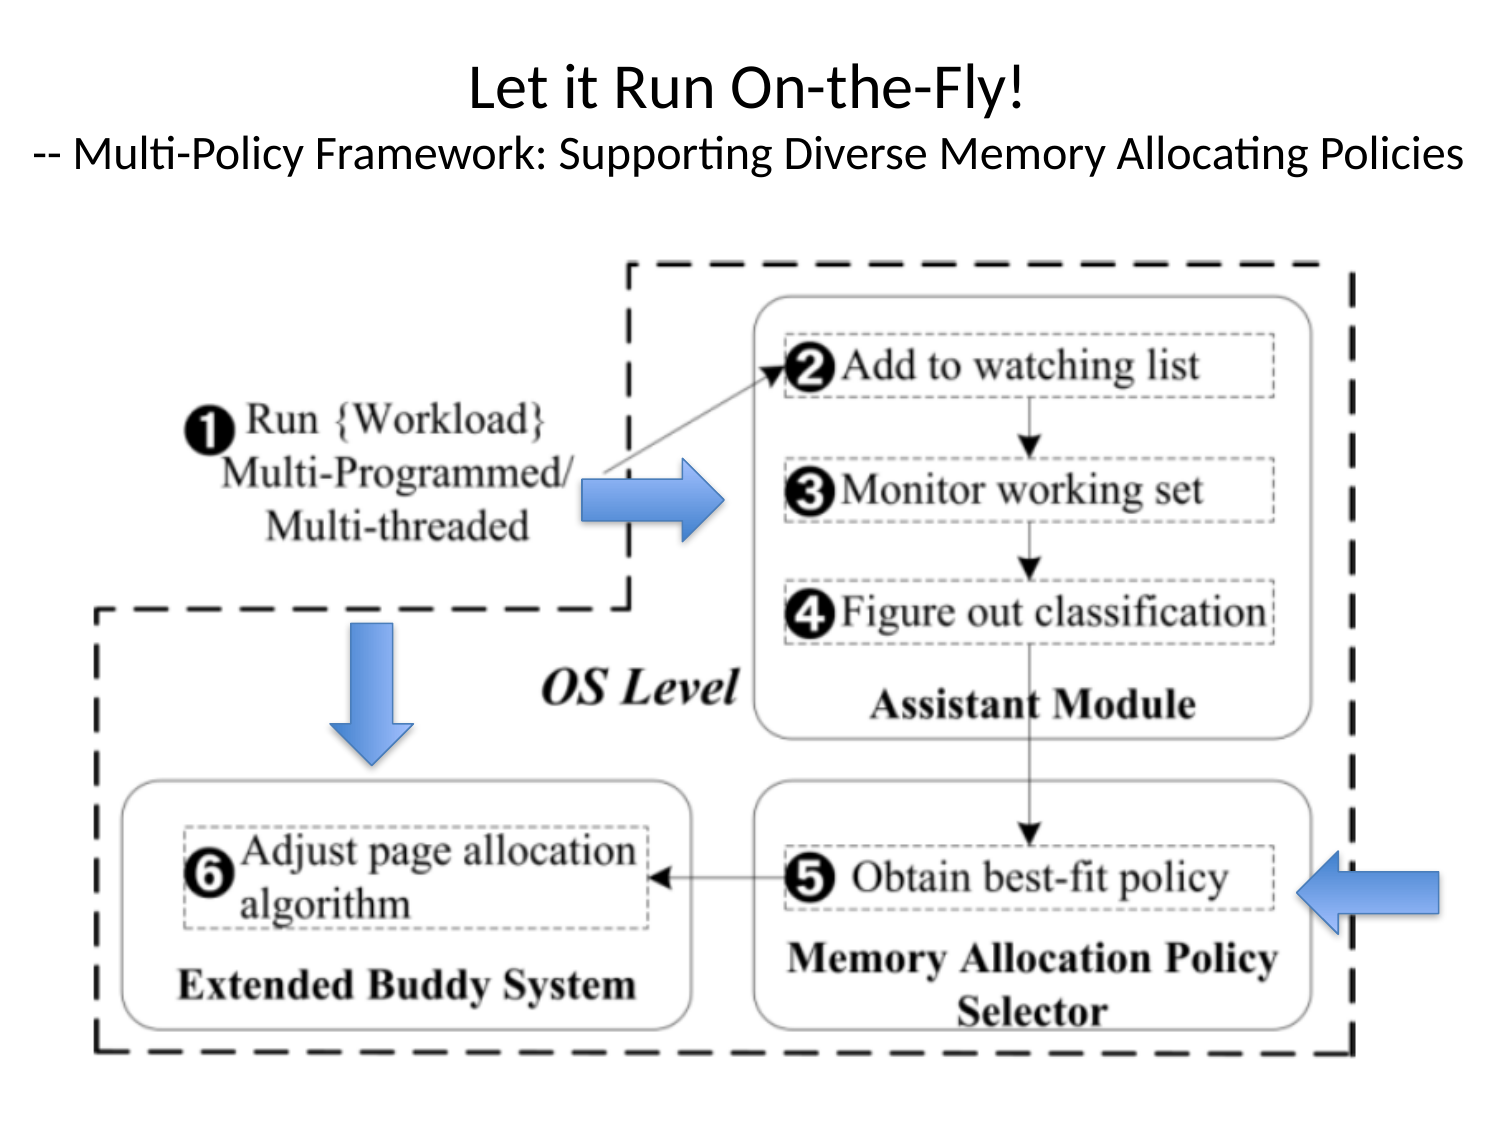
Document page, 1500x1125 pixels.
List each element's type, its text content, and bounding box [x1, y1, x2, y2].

title Let it Run On-the-Fly! -- Multi-Policy Framework: Supporting Diverse Memory Allocating Policies [0, 17, 1500, 206]
picture [66, 234, 1379, 1067]
text_box [1383, 871, 1440, 915]
